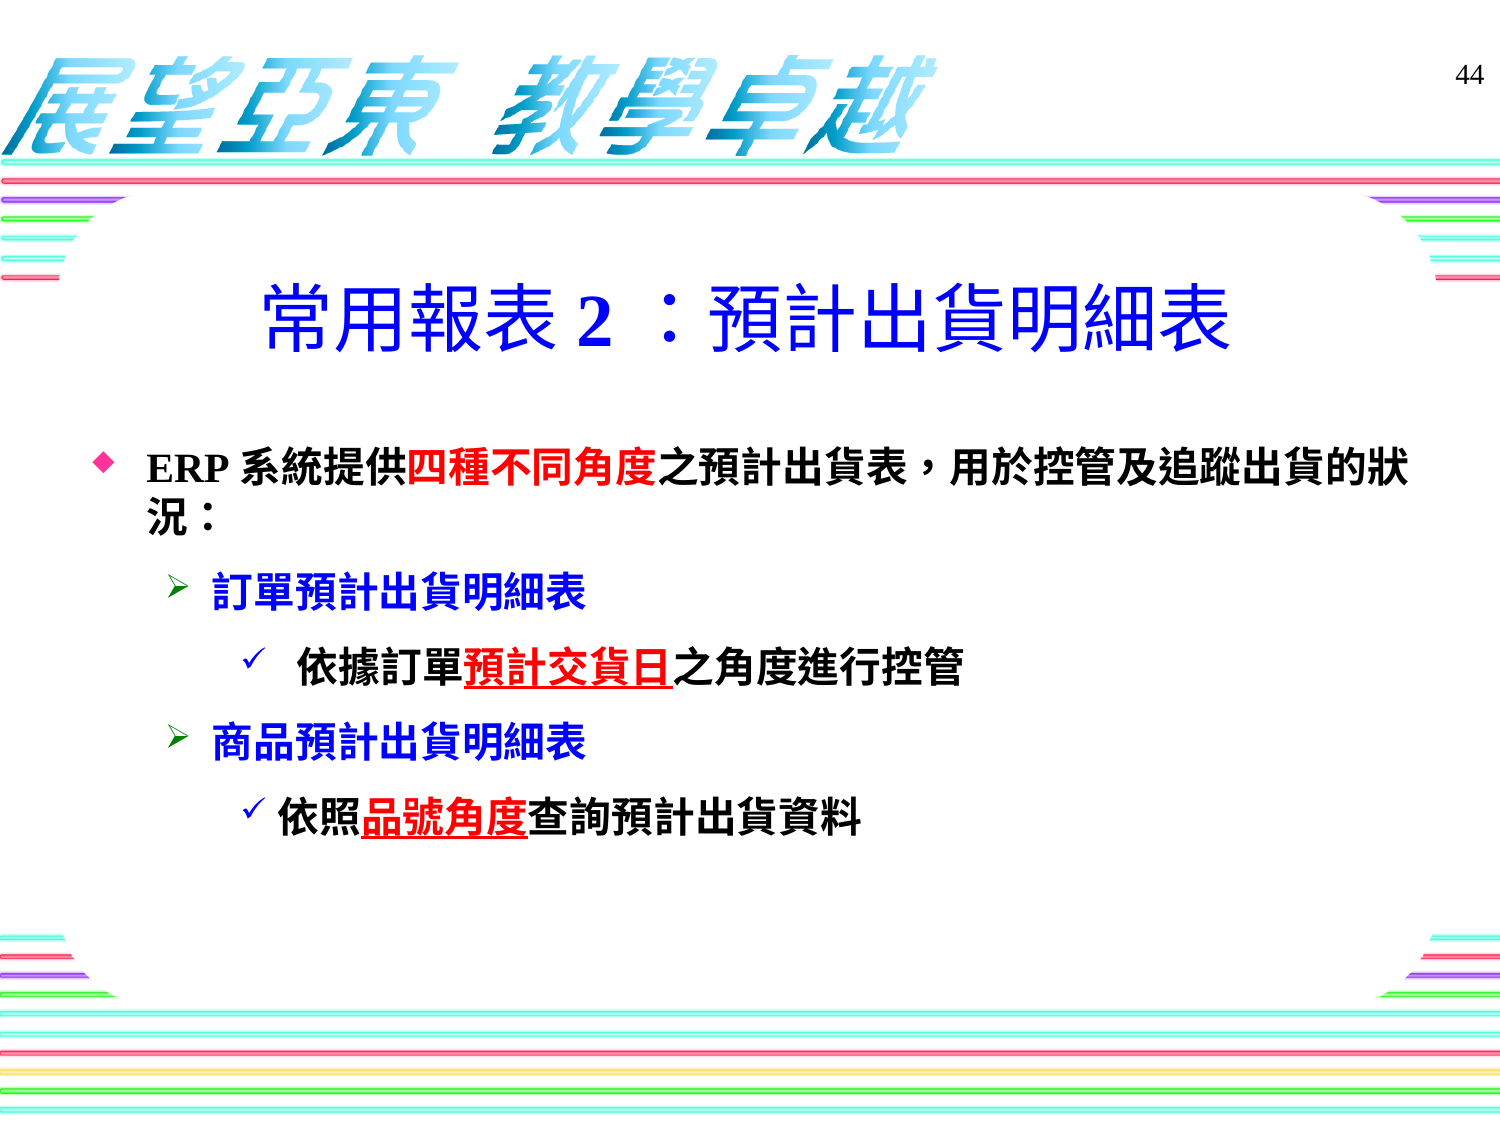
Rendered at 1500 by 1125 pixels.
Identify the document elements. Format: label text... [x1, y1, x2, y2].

picture [0, 0, 1500, 1125]
text_box ERP系統提供四種不同角度之預計出貨表，用於控管及追蹤出貨的狀況： 訂單預計出貨明細表 依據訂單預計交貨日之角度進行控管 商品預計出貨明細表 依照品號角度查詢預計出貨資料 [74, 433, 1425, 1005]
slide_number 44 [1149, 42, 1500, 103]
title 常用報表2：預計出貨明細表 [70, 222, 1421, 411]
